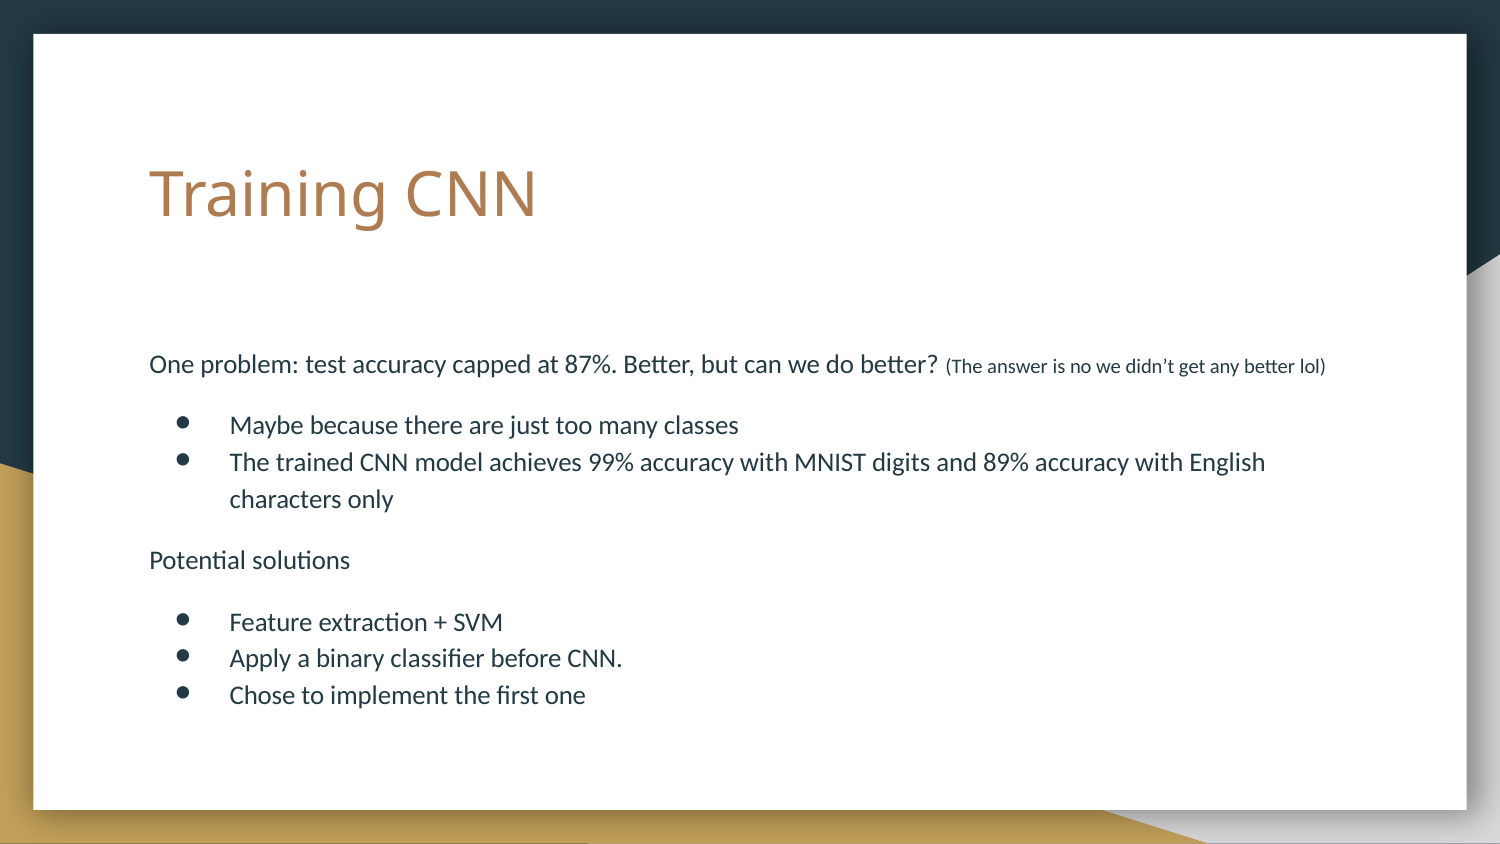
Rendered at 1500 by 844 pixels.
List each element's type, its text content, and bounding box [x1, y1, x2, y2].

list One problem: test accuracy capped at 87%. Better, but can we do better? (The answer is no we didn’t get any better lol) Maybe because there are just too many classes The trained CNN model achieves 99% accuracy with MNIST digits and 89% accuracy with English characters only Potential solutions Feature extraction + SVM Apply a binary classifier before CNN. Chose to implement the first one [134, 326, 1366, 729]
title Training CNN [134, 138, 1366, 296]
